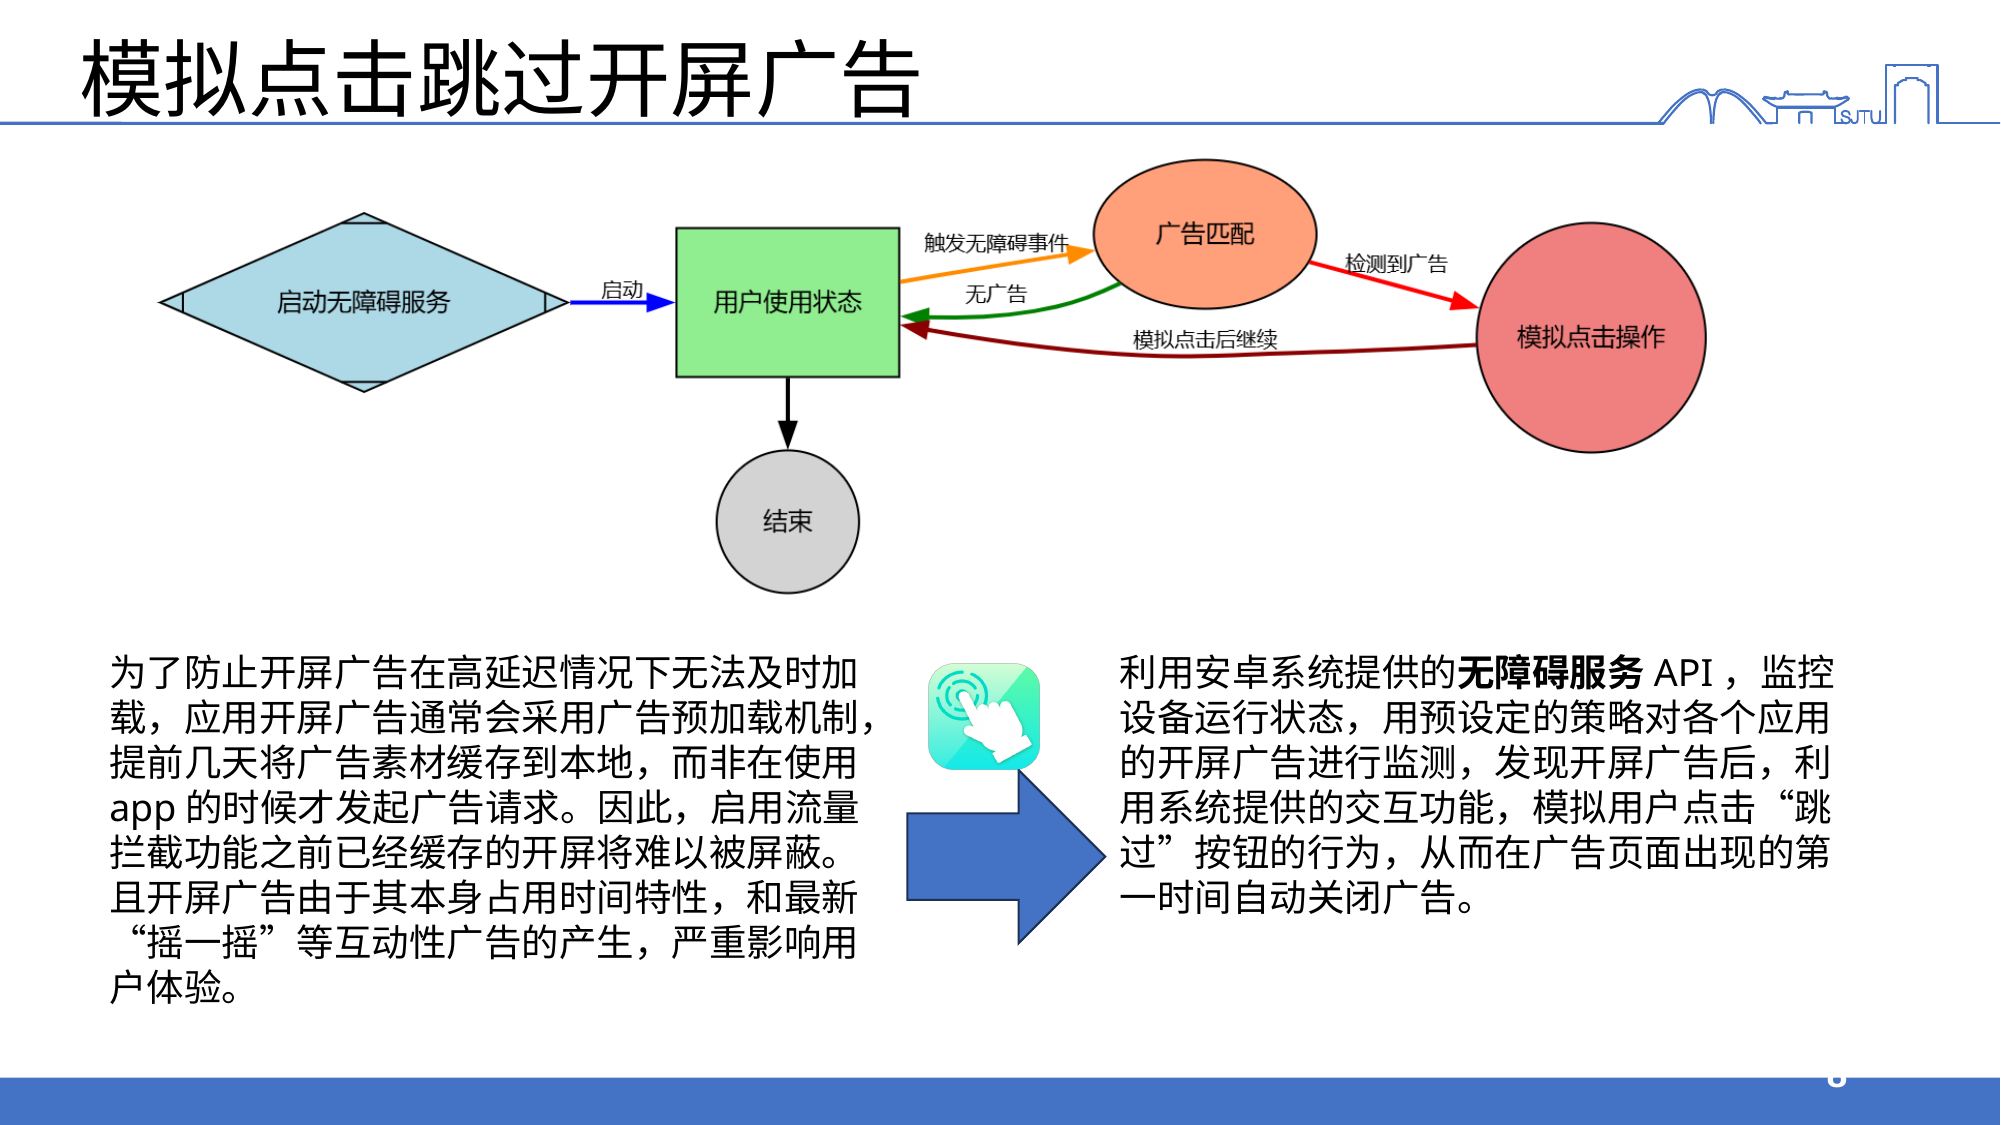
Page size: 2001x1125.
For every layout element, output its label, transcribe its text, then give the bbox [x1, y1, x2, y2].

text_box 为了防止开屏广告在高延迟情况下无法及时加载，应用开屏广告通常会采用广告预加载机制，提前几天将广告素材缓存到本地，而非在使用app的时候才发起广告请求。因此，启用流量拦截功能之前已经缓存的开屏将难以被屏蔽。且开屏广告由于其本身占用时间特性，和最新“摇一摇”等互动性广告的产生，严重影响用户体验。 [94, 641, 908, 1016]
text_box [906, 770, 1107, 946]
picture [928, 663, 1040, 770]
picture [152, 151, 1714, 602]
title 模拟点击跳过开屏广告 [64, 29, 1608, 137]
slide_number 8 [1412, 1042, 1863, 1103]
text_box 利用安卓系统提供的无障碍服务API，监控设备运行状态，用预设定的策略对各个应用的开屏广告进行监测，发现开屏广告后，利用系统提供的交互功能，模拟用户点击“跳过”按钮的行为，从而在广告页面出现的第一时间自动关闭广告。 [1105, 641, 1873, 926]
